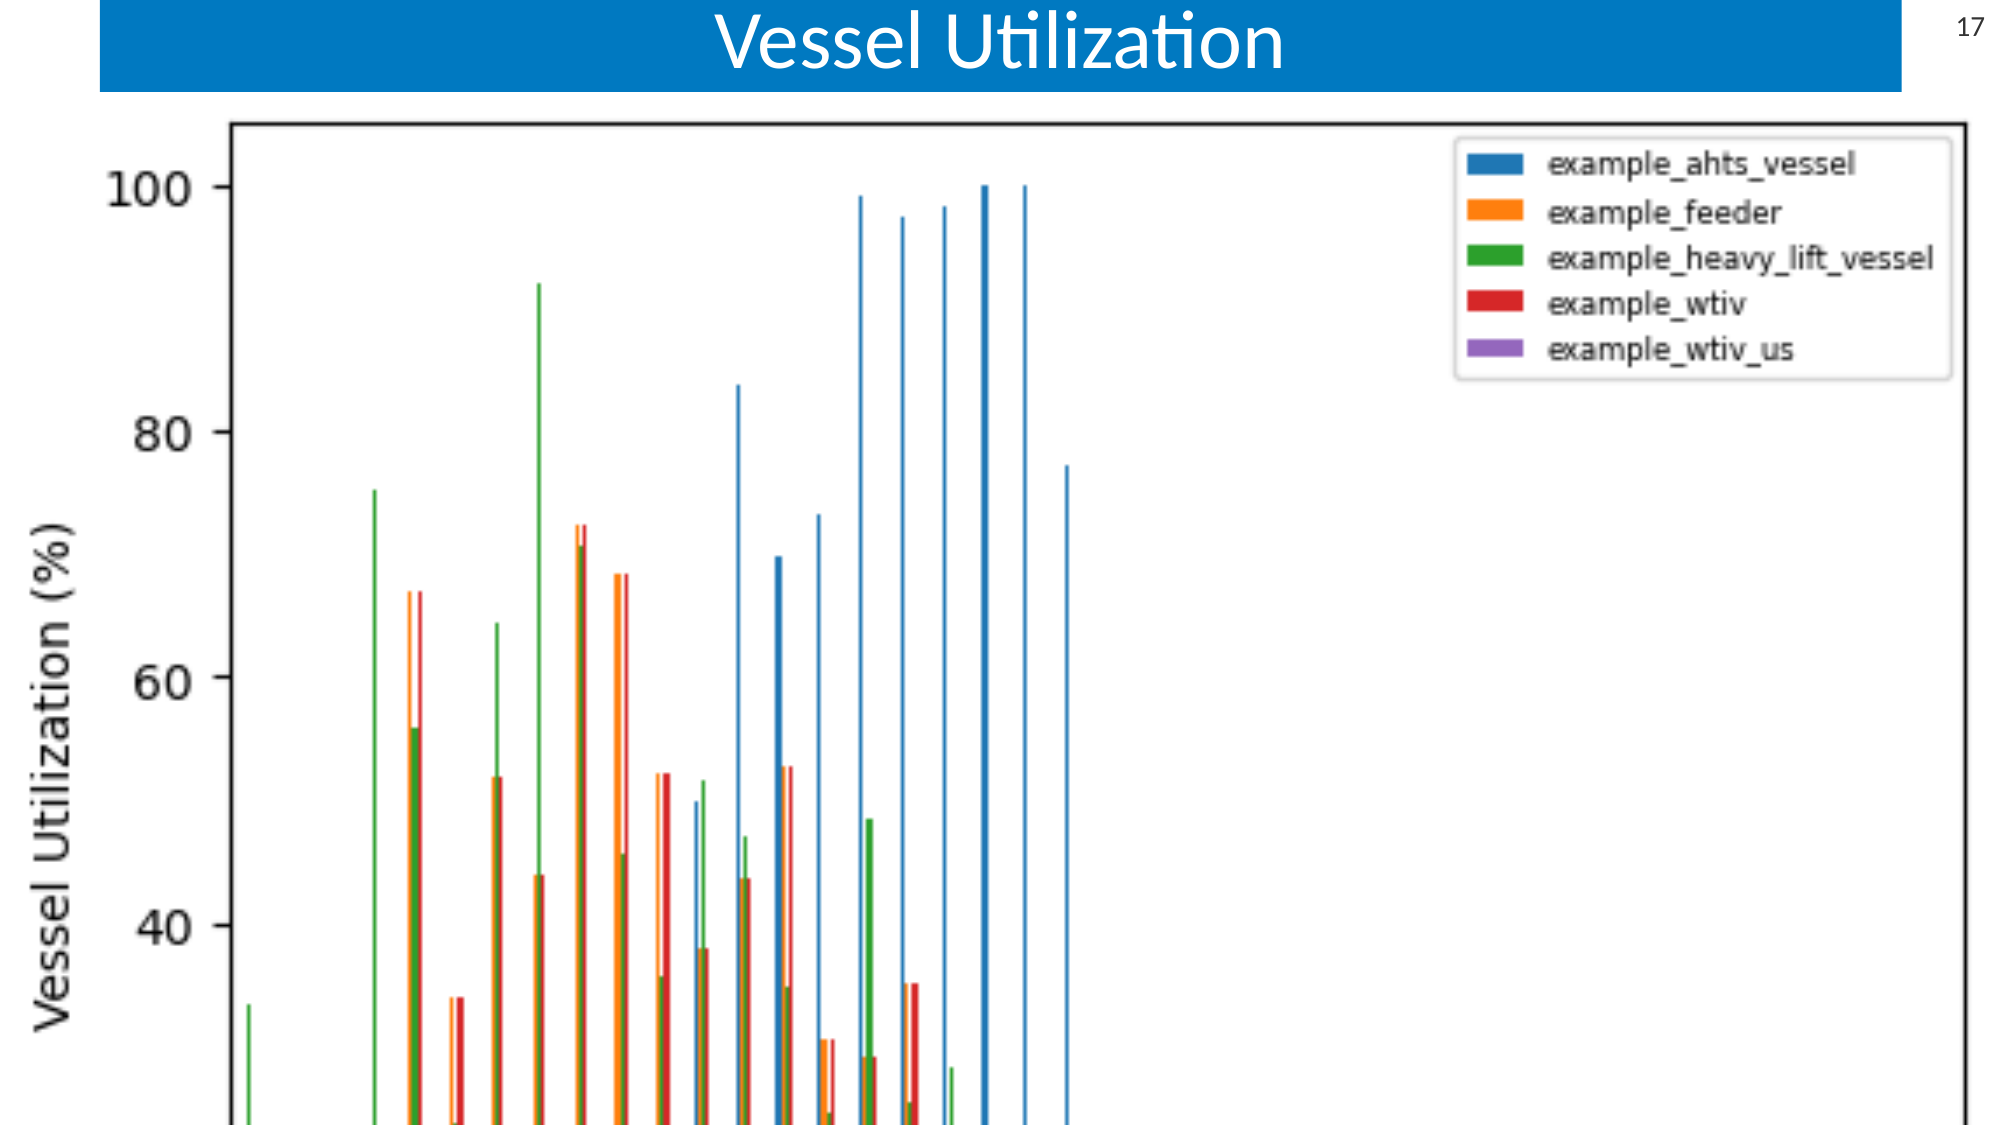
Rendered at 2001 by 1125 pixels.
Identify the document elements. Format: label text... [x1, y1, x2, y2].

picture [0, 92, 2000, 1125]
title Vessel Utilization [99, 0, 1902, 91]
